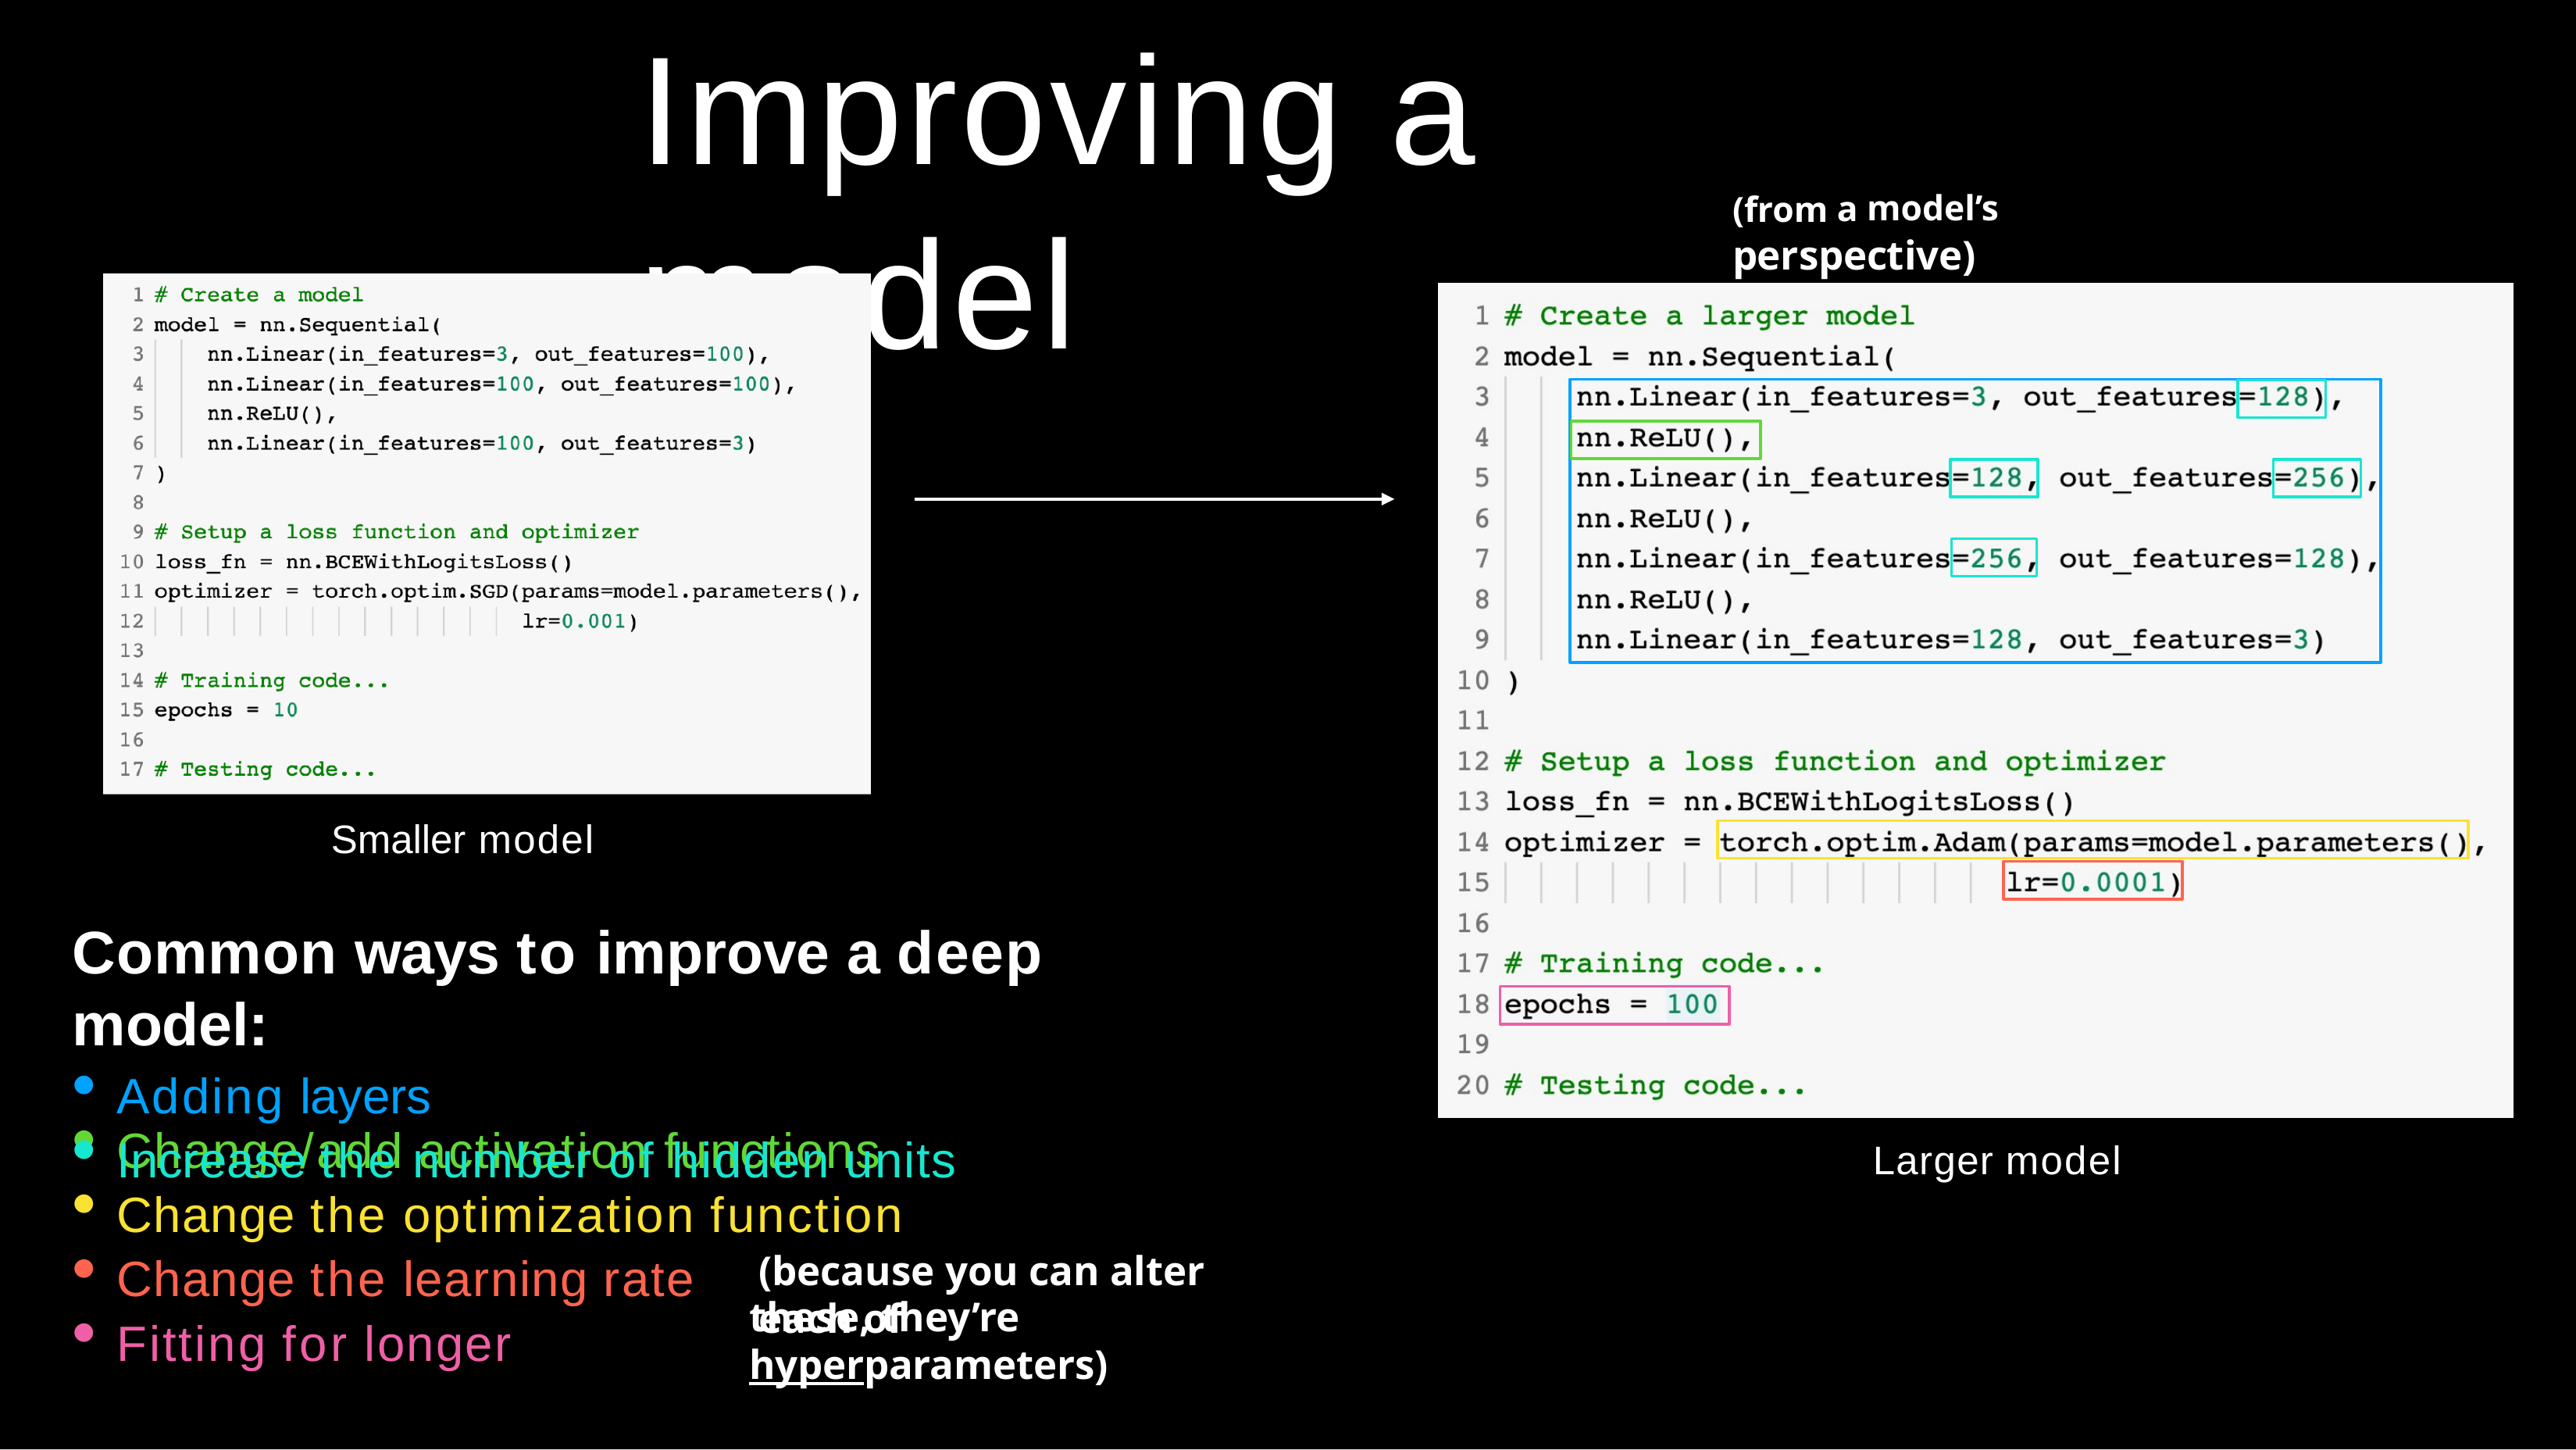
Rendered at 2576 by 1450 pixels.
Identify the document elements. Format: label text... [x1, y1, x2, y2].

title Improving a model [637, 8, 1939, 380]
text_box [1437, 283, 2514, 1119]
text_box Fitting for longer [70, 1309, 512, 1372]
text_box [914, 492, 1395, 506]
text_box Larger model [1871, 1133, 2127, 1183]
text_box Change the optimization function [70, 1188, 906, 1243]
picture [103, 273, 871, 795]
text_box (from a model’s perspective) [1731, 184, 2221, 278]
text_box (because you can alter each of [756, 1243, 1281, 1289]
text_box Change the learning rate [70, 1245, 695, 1307]
text_box these, they’re hyperparameters) [747, 1289, 1290, 1388]
text_box Smaller model Common ways to improve a deep model: Adding layers Increase the number of hidden units [64, 812, 1252, 1188]
